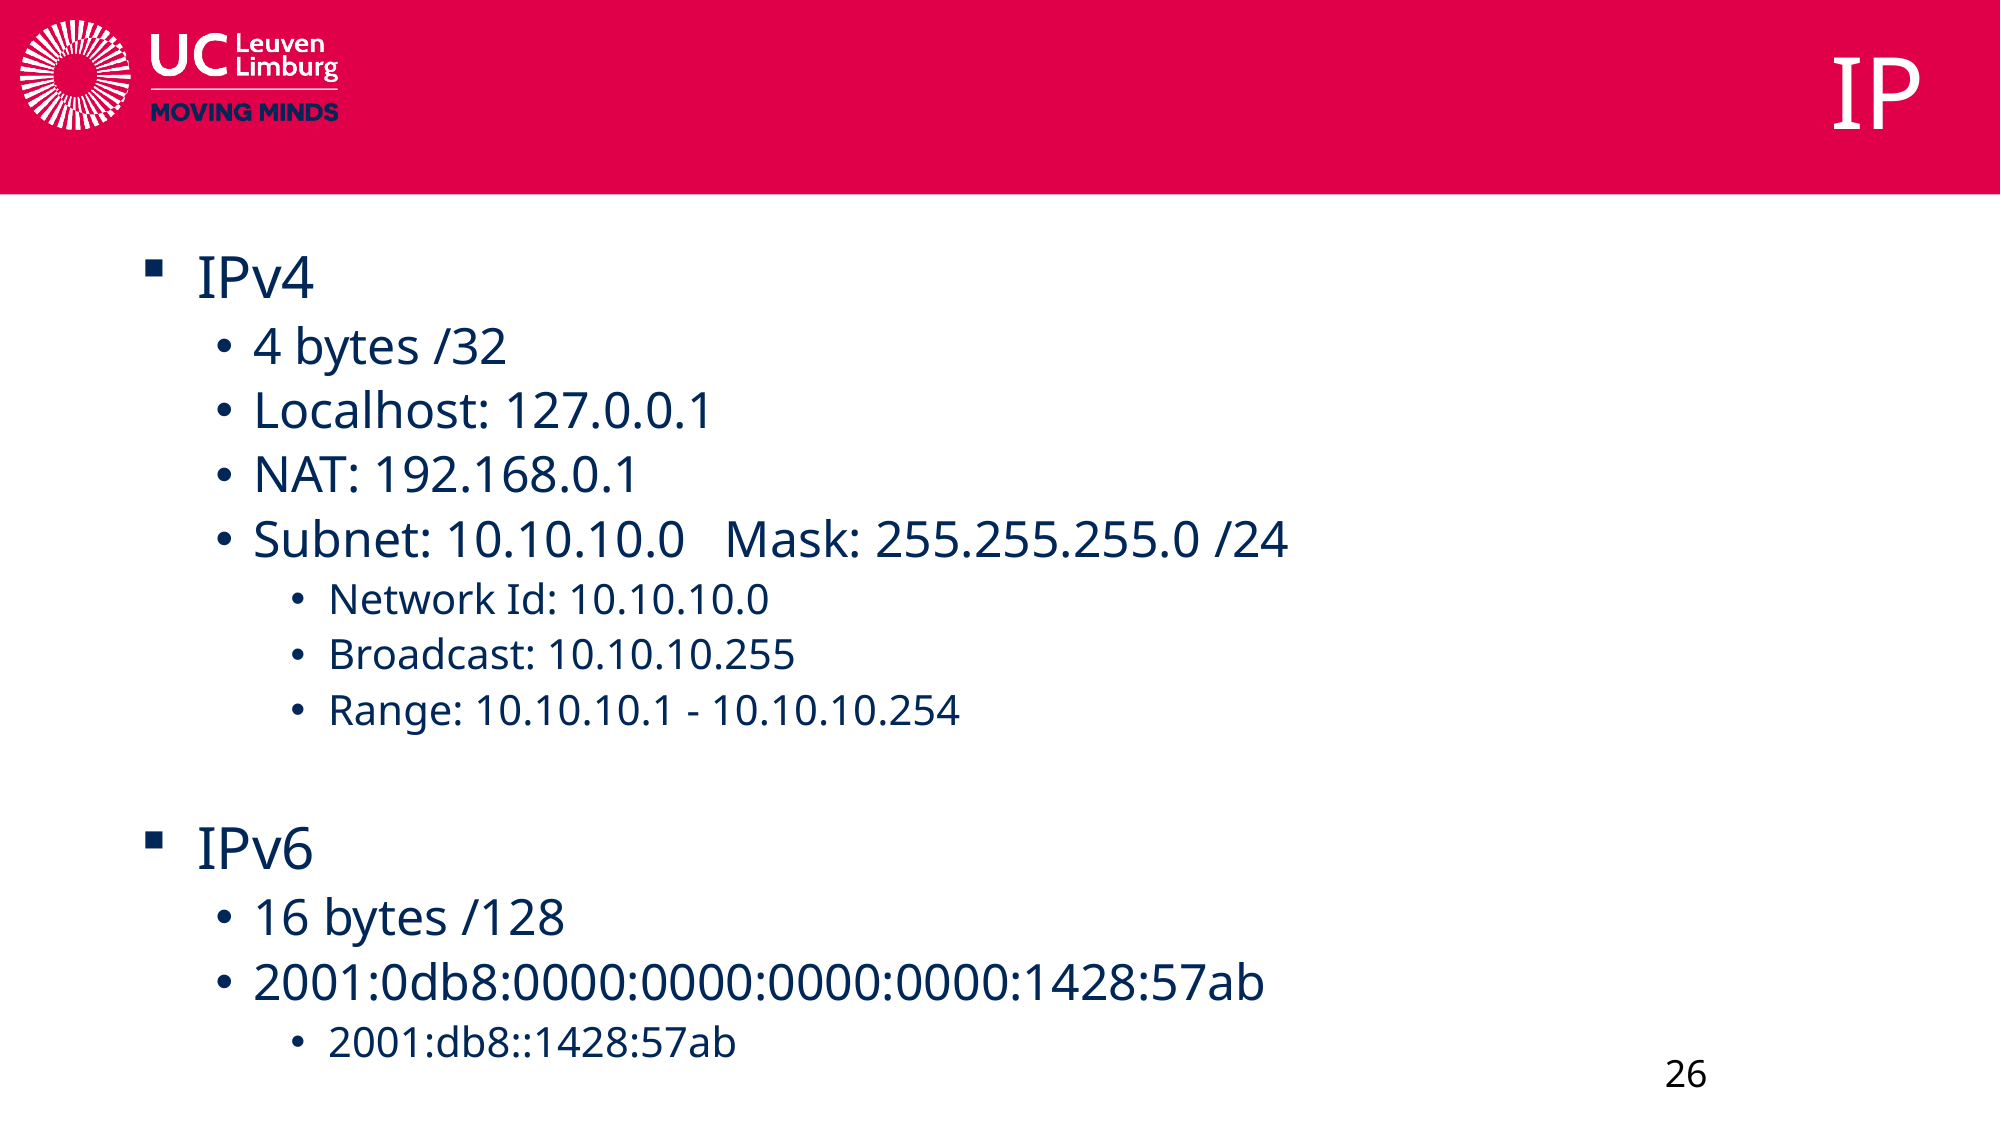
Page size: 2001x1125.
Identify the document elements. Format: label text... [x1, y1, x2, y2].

list IPv4 4 bytes /32 Localhost: 127.0.0.1 NAT: 192.168.0.1 Subnet: 10.10.10.0 Mask: 255.255.255.0 /24 Network Id: 10.10.10.0 Broadcast: 10.10.10.255 Range: 10.10.10.1 - 10.10.10.254 IPv6 16 bytes /128 2001:0db8:0000:0000:0000:0000:1428:57ab 2001:db8::1428:57ab [50, 240, 1940, 1078]
slide_number 26 [1650, 1042, 2000, 1103]
picture [20, 20, 338, 130]
title IP [358, 0, 1940, 195]
